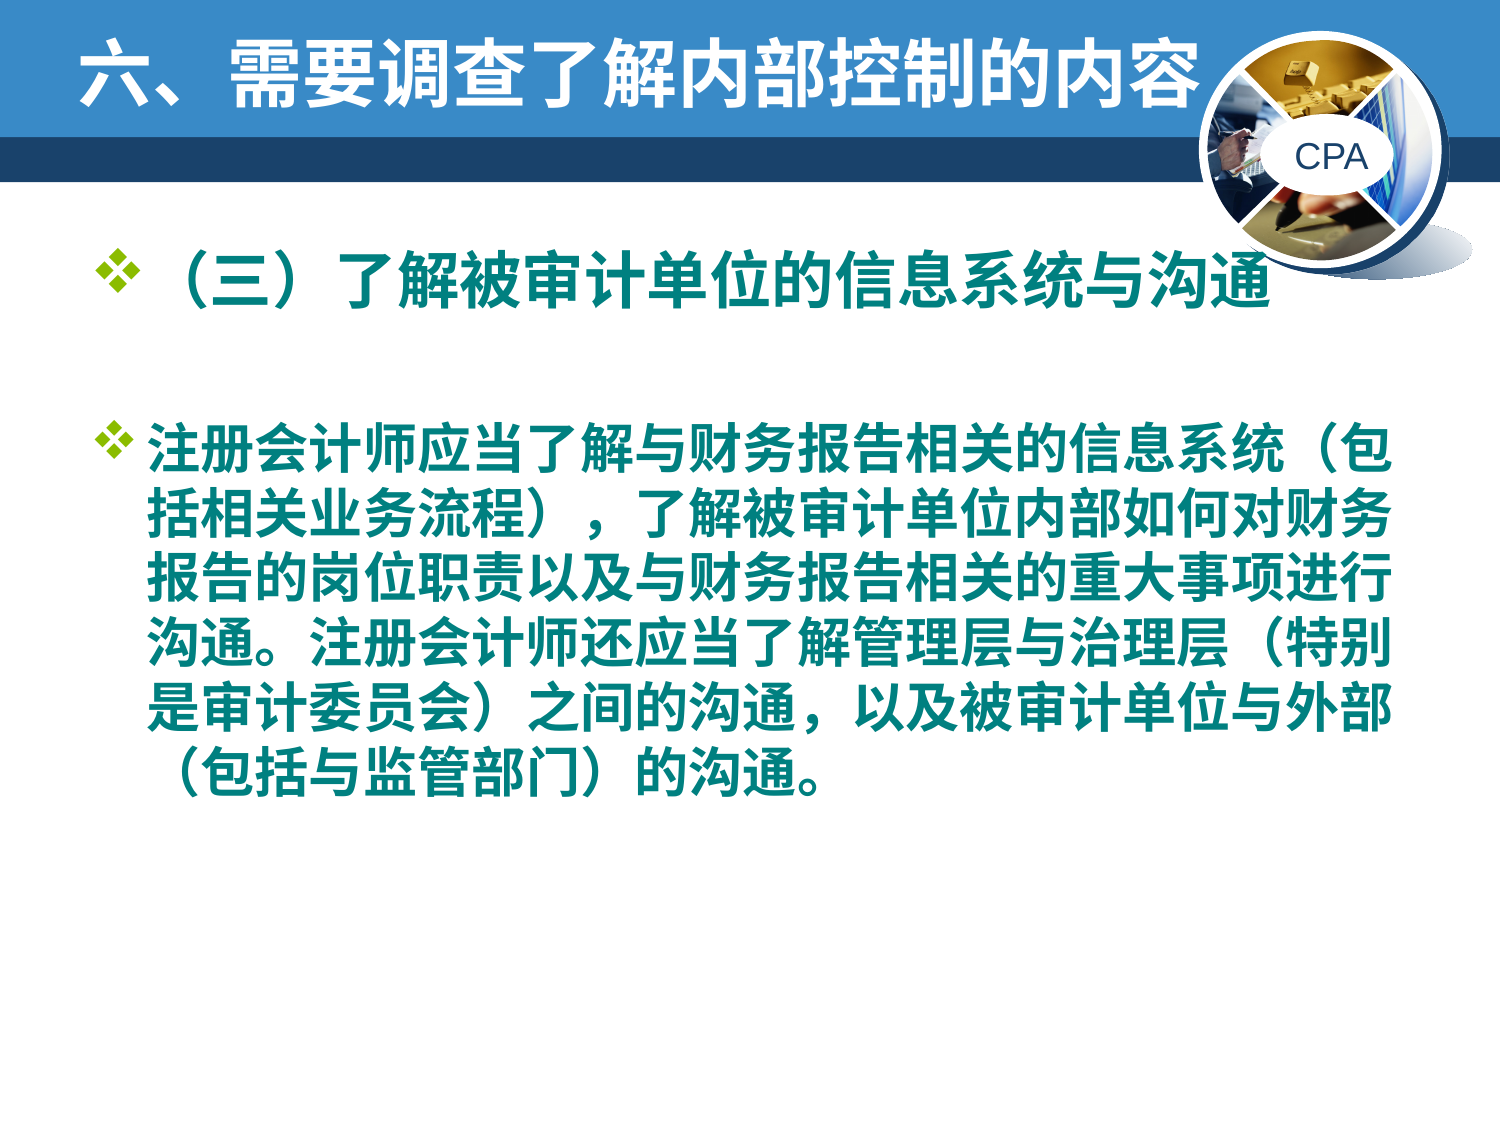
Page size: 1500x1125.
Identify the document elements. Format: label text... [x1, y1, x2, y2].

picture [1338, 41, 1394, 116]
list （三）了解被审计单位的信息系统与沟通 注册会计师应当了解与财务报告相关的信息系统（包括相关业务流程），了解被审计单位内部如何对财务报告的岗位职责以及与财务报告相关的重大事项进行沟通。注册会计师还应当了解管理层与治理层（特别是审计委员会）之间的沟通，以及被审计单位与外部（包括与监管部门）的沟通。 [74, 232, 1426, 1065]
title 六、需要调查了解内部控制的内容 [62, 24, 1338, 118]
picture [1354, 73, 1433, 227]
picture [1207, 118, 1287, 224]
picture [1242, 186, 1396, 232]
